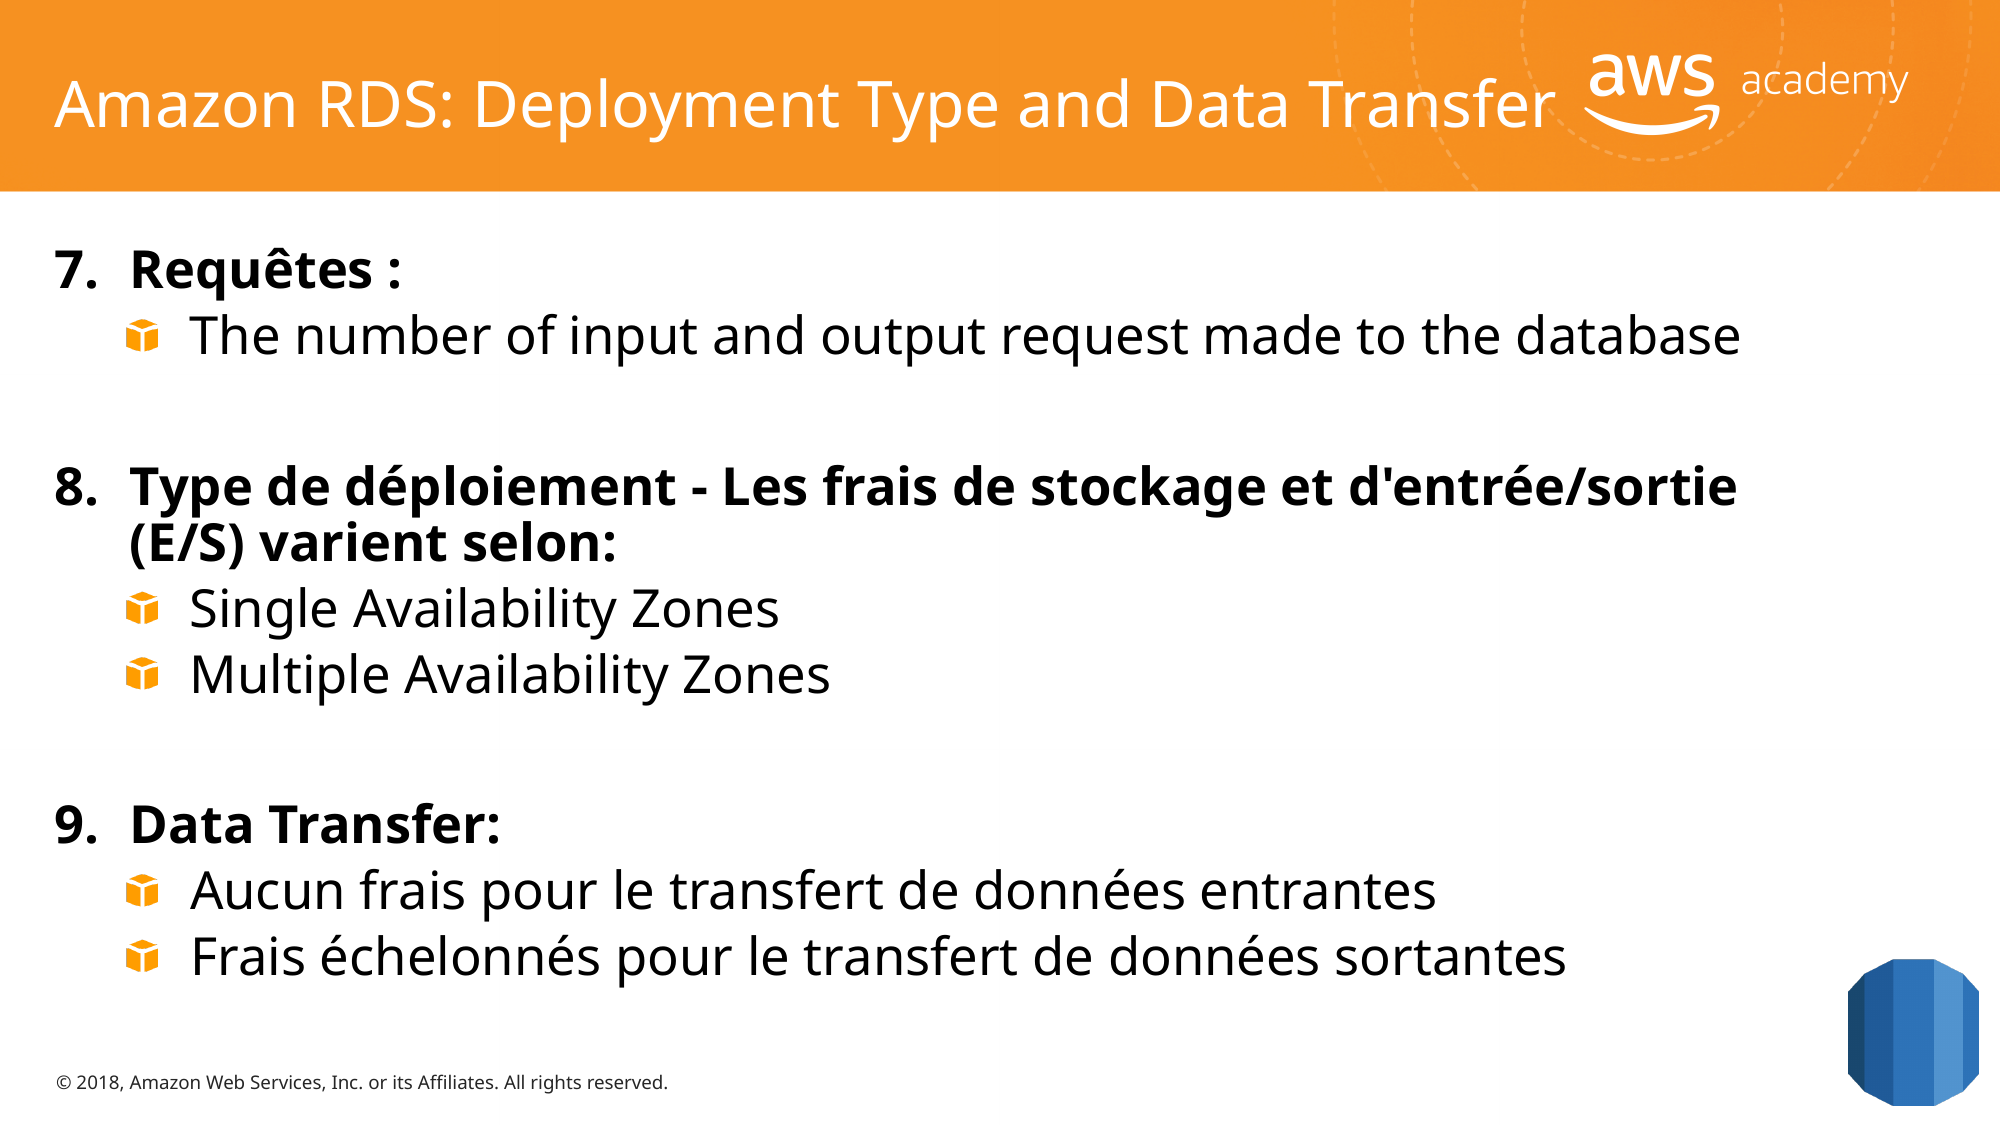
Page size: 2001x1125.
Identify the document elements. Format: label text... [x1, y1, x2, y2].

picture [0, 0, 2000, 1125]
list Requêtes : The number of input and output request made to the database Type de déploiement - Les frais de stockage et d'entrée/sortie (E/S) varient selon: Single Availability Zones Multiple Availability Zones Data Transfer: Aucun frais pour le transfert de données entrantes Frais échelonnés pour le transfert de données sortantes [39, 236, 1765, 1043]
text_box [39, 43, 1863, 172]
